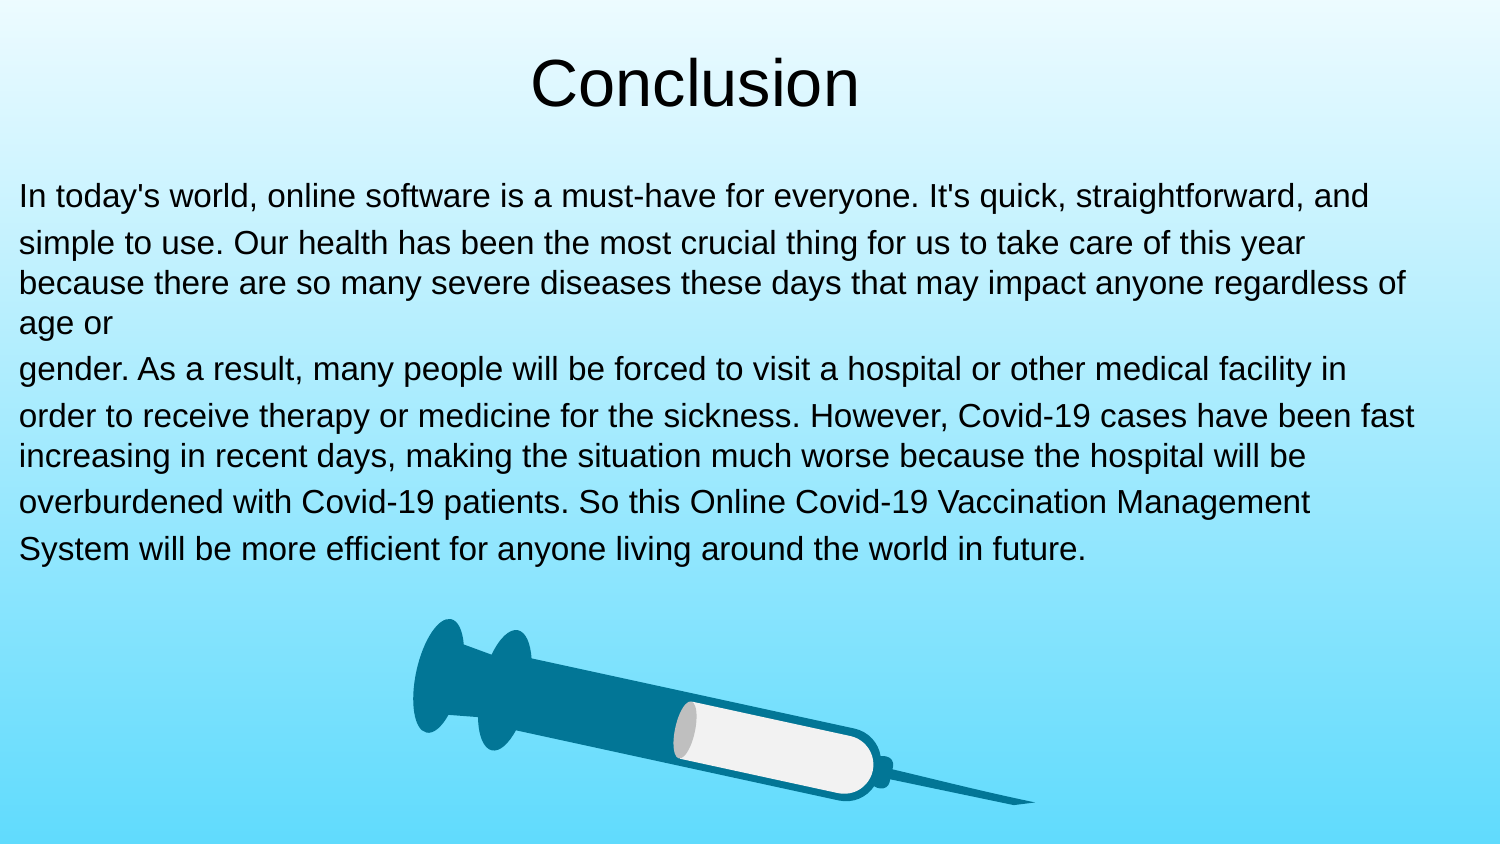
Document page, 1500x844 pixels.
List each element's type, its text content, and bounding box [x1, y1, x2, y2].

text_box Conclusion [515, 32, 876, 127]
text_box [663, 421, 788, 844]
list In today's world, online software is a must-have for everyone. It's quick, straightforward, and simple to use. Our health has been the most crucial thing for us to take care of this year because there are so many severe diseases these days that may impact anyone regardless of age or gender. As a result, many people will be forced to visit a hospital or other medical facility in order to receive therapy or medicine for the sickness. However, Covid-19 cases have been fast increasing in recent days, making the situation much worse because the hospital will be overburdened with Covid-19 patients. So this Online Covid-19 Vaccination Management System will be more efficient for anyone living around the world in future. [4, 150, 1447, 595]
